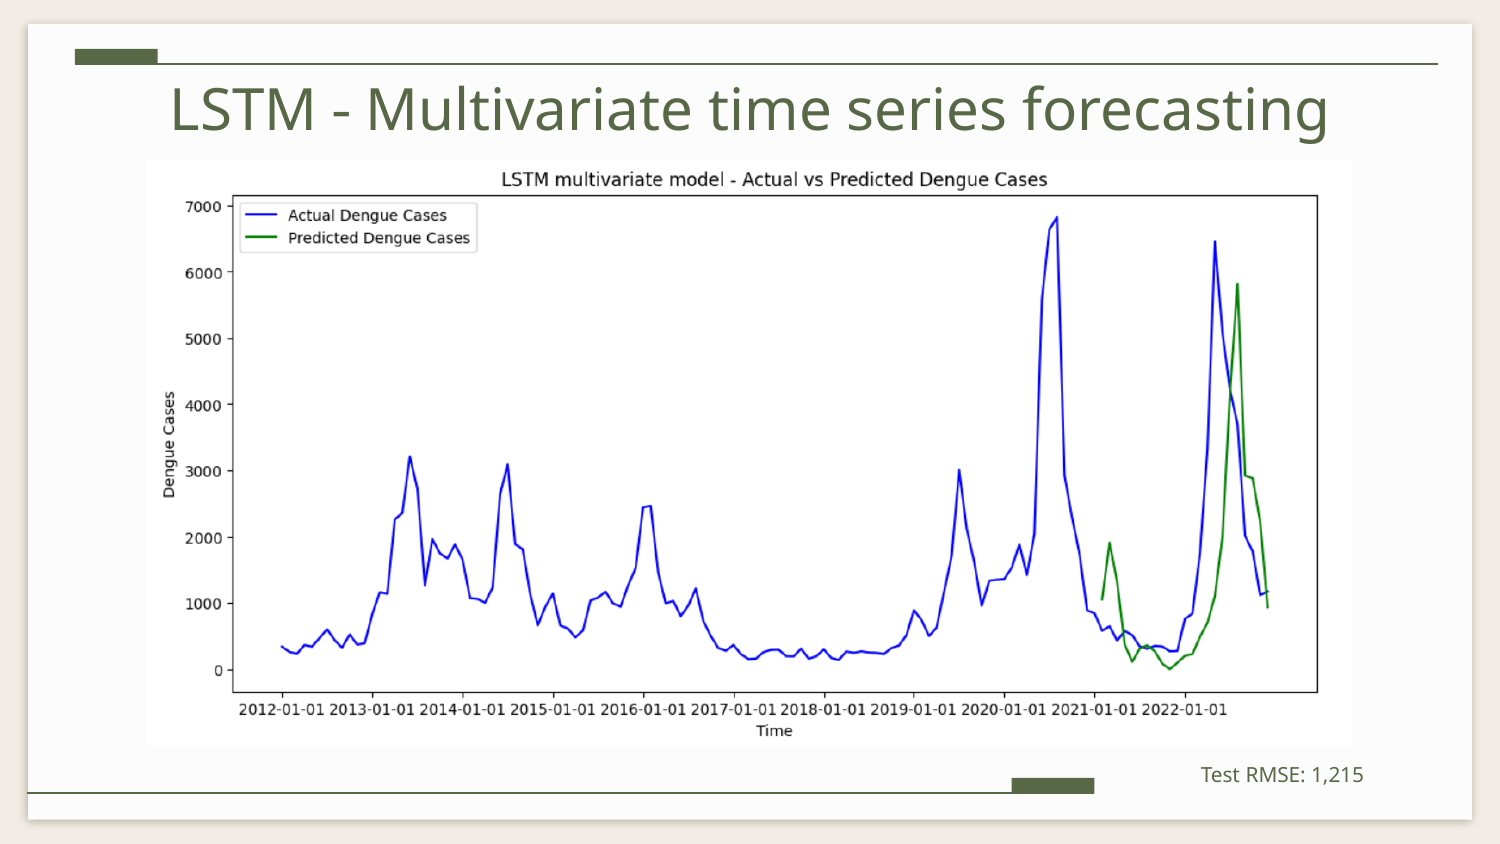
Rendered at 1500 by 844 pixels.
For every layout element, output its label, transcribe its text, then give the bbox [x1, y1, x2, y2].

title Test RMSE: 1,215 [1102, 746, 1462, 808]
title LSTM - Multivariate time series forecasting [118, 57, 1382, 152]
picture [147, 160, 1353, 748]
